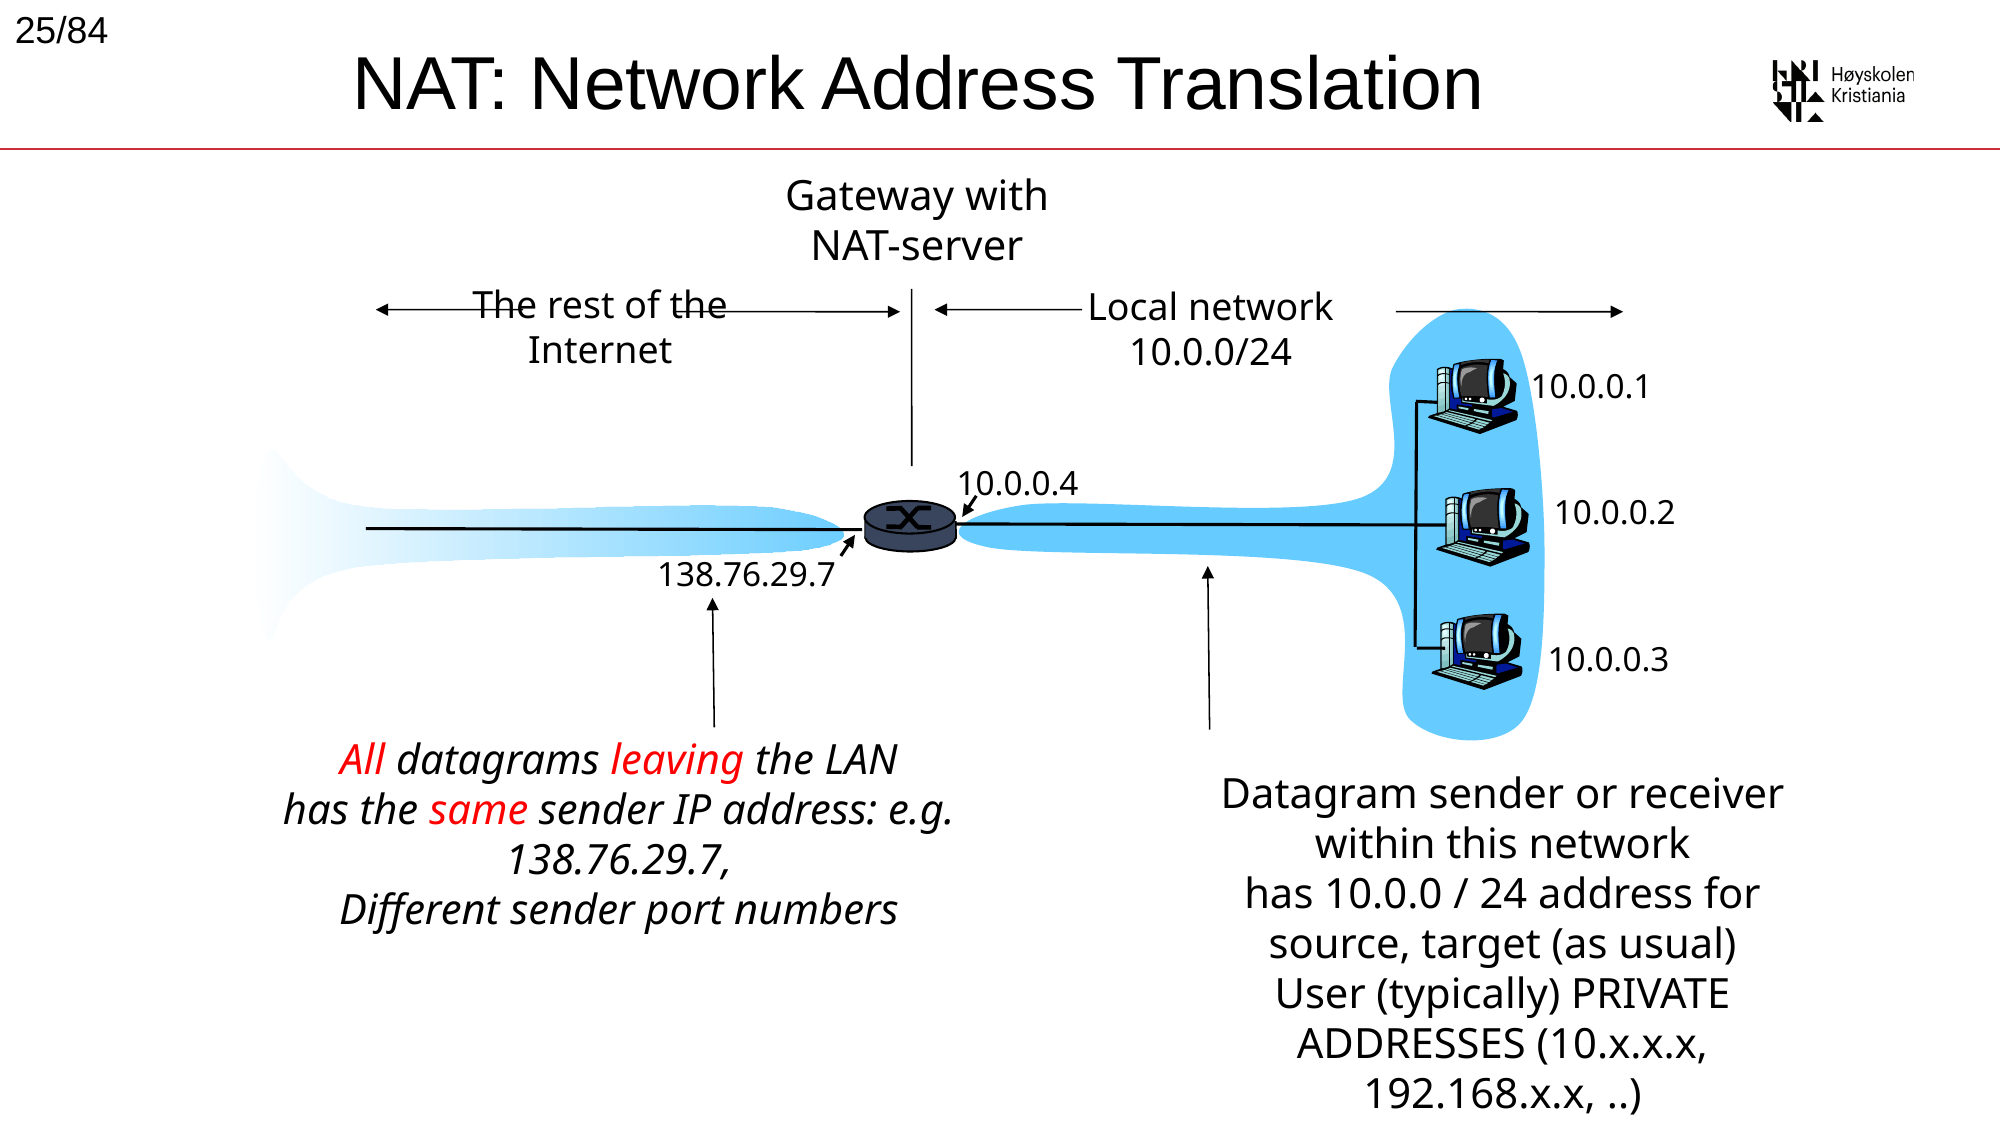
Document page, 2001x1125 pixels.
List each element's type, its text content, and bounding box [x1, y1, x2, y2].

text_box Local network 10.0.0/24 [1094, 275, 1349, 381]
text_box 10.0.0.1 [1520, 357, 1668, 413]
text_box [1436, 487, 1532, 567]
text_box [1201, 566, 1215, 730]
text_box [1431, 612, 1524, 691]
text_box [1395, 305, 1624, 318]
text_box 10.0.0.3 [1533, 630, 1685, 686]
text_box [1428, 357, 1520, 435]
text_box 10.0.0.2 [1539, 483, 1691, 539]
text_box [1094, 312, 1545, 741]
slide_number 25/84 [0, 0, 208, 74]
text_box [254, 450, 640, 640]
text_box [640, 161, 1094, 602]
text_box The rest of the Internet [457, 273, 640, 379]
title NAT: Network Address Translation [337, 37, 1665, 138]
text_box Datagram sender or receiver within this network has 10.0.0 / 24 address for source, target (as usual) User (typically) PRIVATE ADDRESSES (10.x.x.x, 192.168.x.x, ..) [1198, 759, 1808, 1125]
text_box [706, 602, 719, 725]
text_box [375, 303, 457, 316]
text_box All datagrams leaving the LAN has the same sender IP address: e.g. 138.76.29.7, Different sender port numbers [249, 725, 988, 941]
